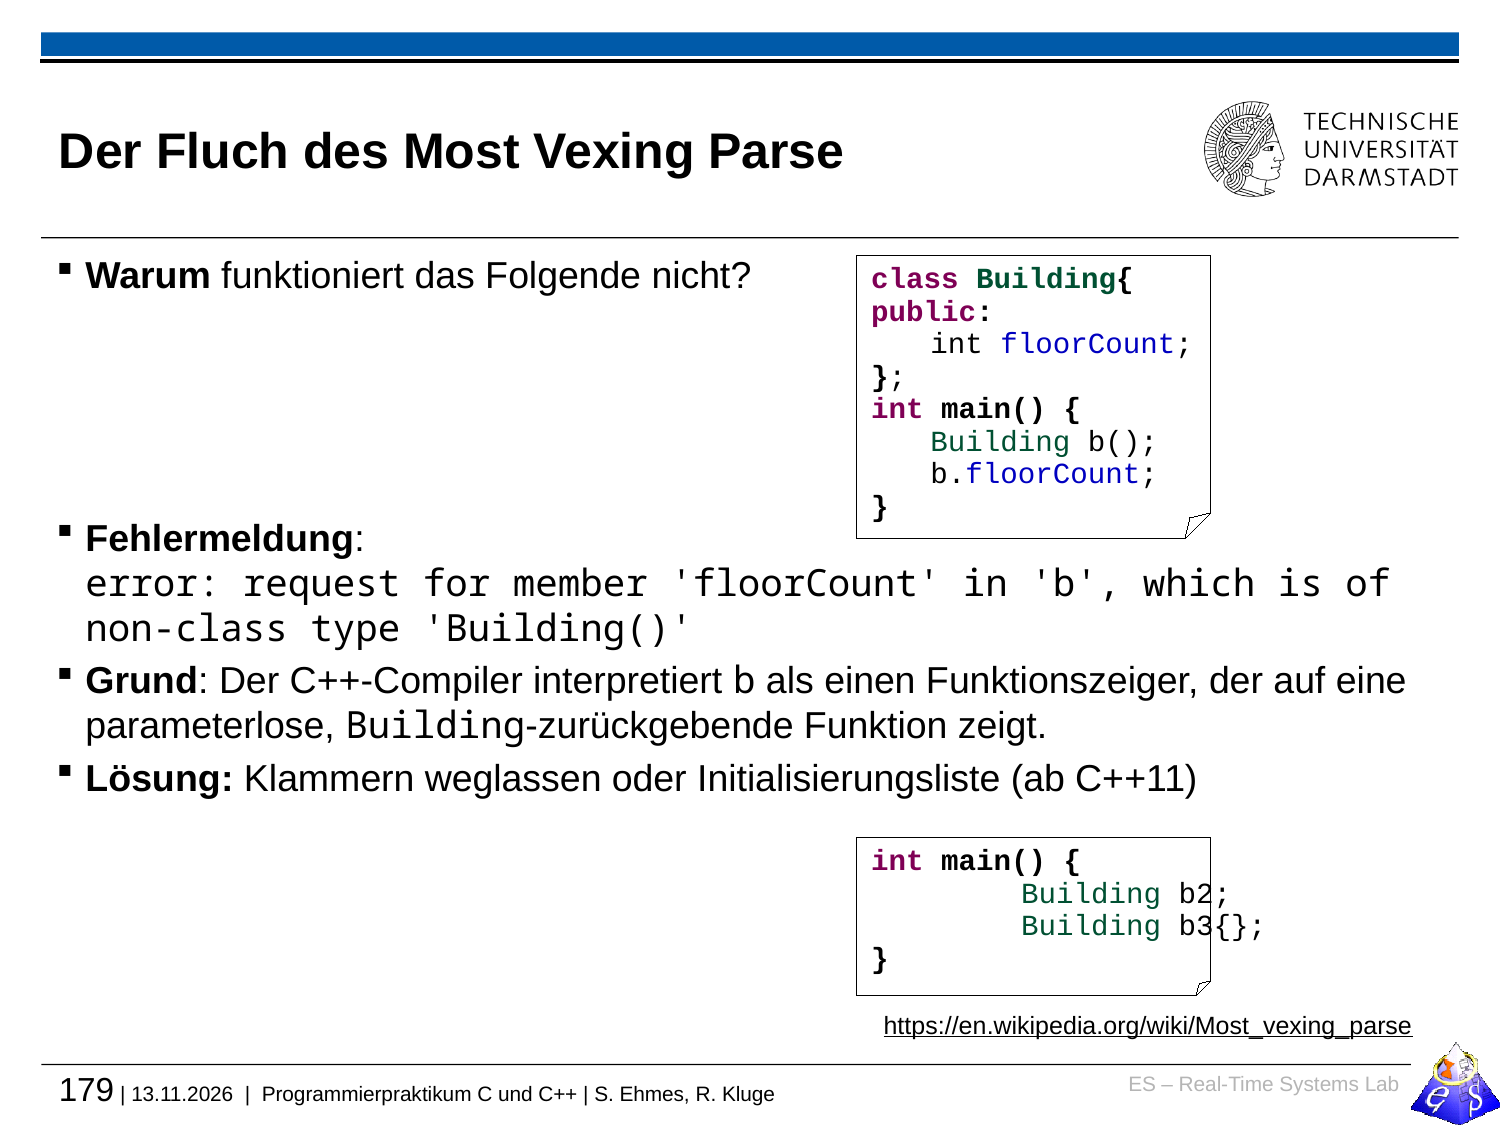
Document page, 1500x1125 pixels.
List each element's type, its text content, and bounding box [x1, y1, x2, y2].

text_box class Building{ public: int floorCount; }; int main() { Building b(); b.floorCount; } [856, 255, 1211, 539]
title Der Fluch des Most Vexing Parse [58, 80, 1187, 218]
text_box int main() { Building b2; Building b3{}; } [856, 837, 1211, 996]
list Warum funktioniert das Folgende nicht? Fehlermeldung: error: request for member 'floorCount' in 'b', which is of non-class type 'Building()' Grund: Der C++-Compiler interpretiert b als einen Funktionszeiger, der auf eine parameterlose, Building-zurückgebende Funktion zeigt. Lösung: Klammern weglassen oder Initialisierungsliste (ab C++11) [41, 243, 1459, 1059]
text_box https://en.wikipedia.org/wiki/Most_vexing_parse [363, 1005, 1436, 1048]
picture [1411, 1041, 1500, 1125]
picture [1187, 84, 1483, 214]
